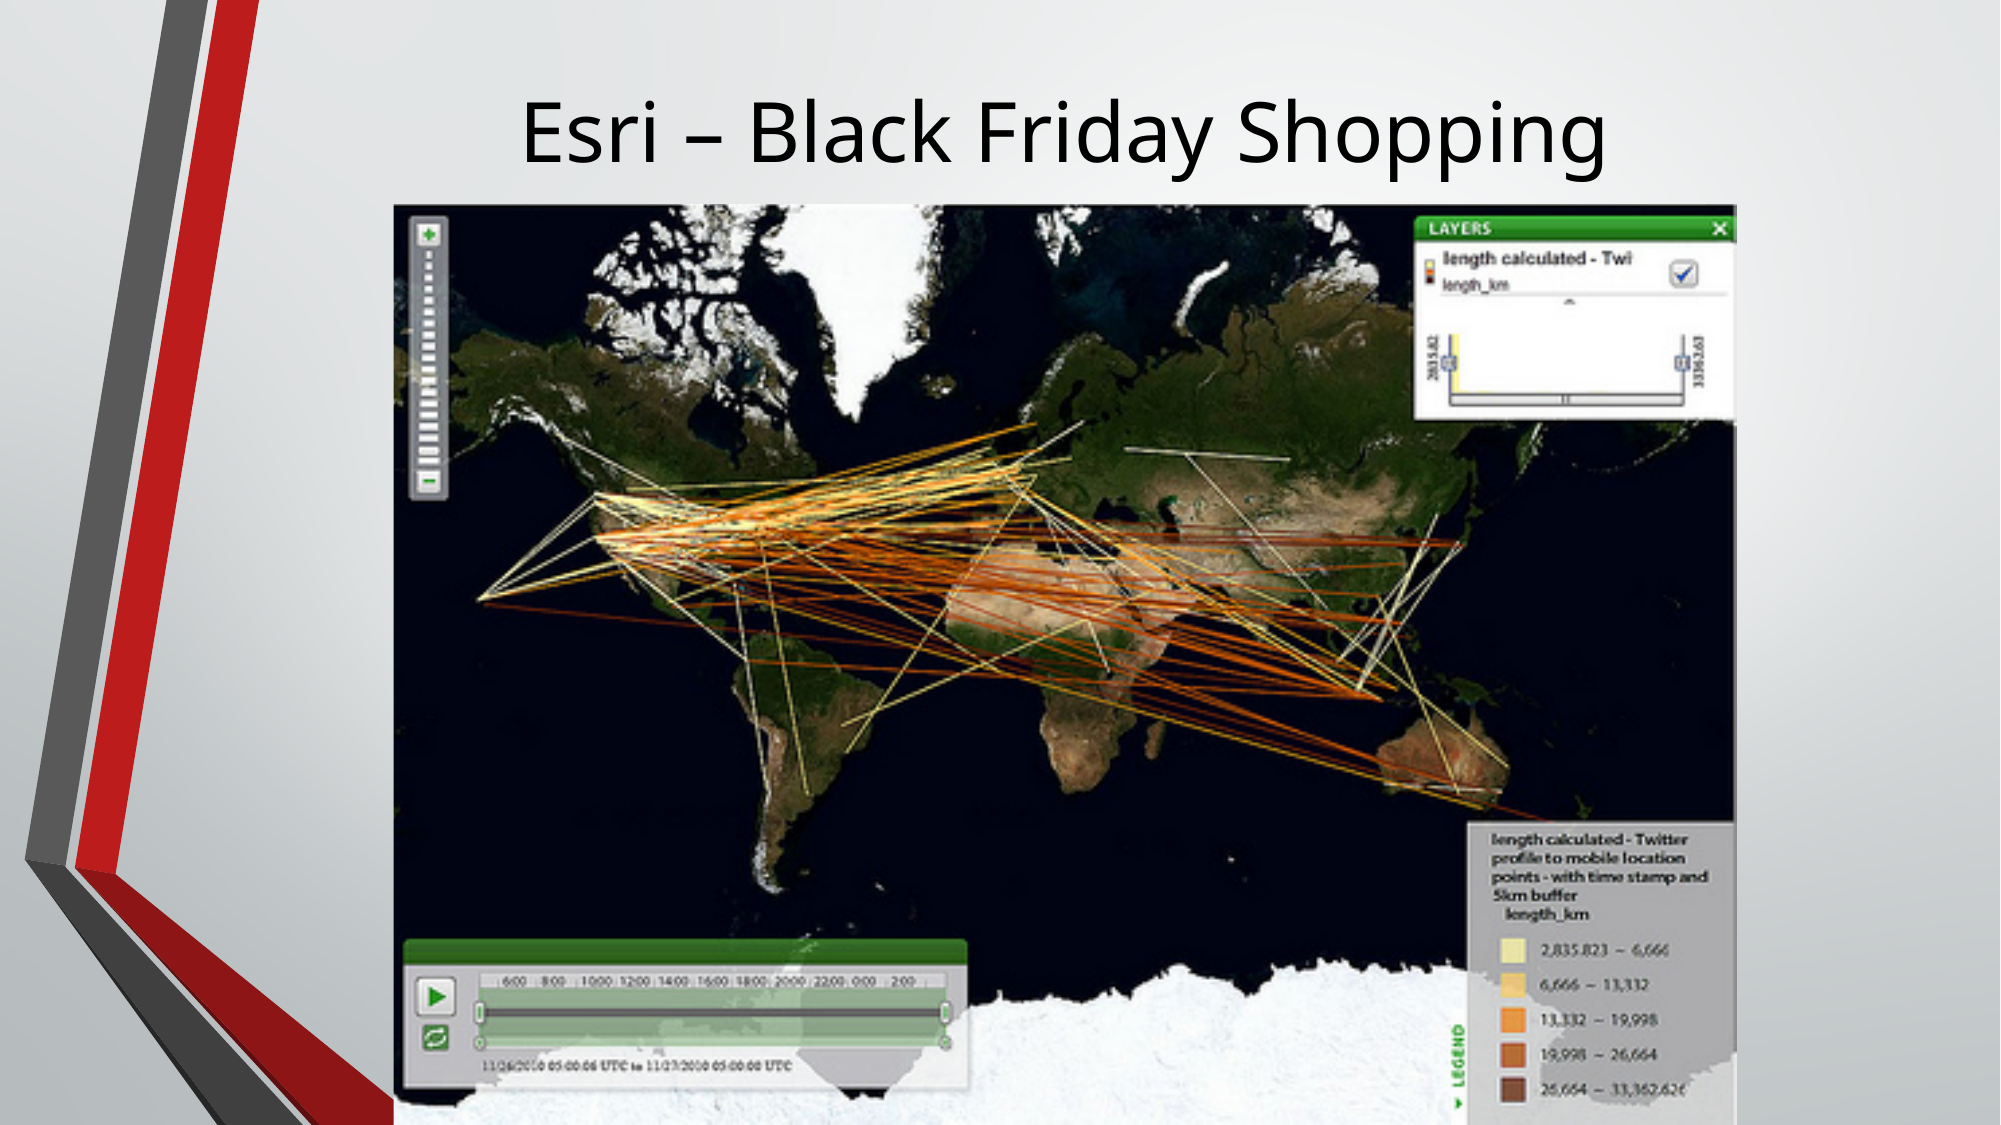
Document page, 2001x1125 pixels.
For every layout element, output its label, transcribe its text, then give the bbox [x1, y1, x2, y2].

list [393, 204, 1737, 1125]
title Esri – Black Friday Shopping [243, 0, 1887, 274]
